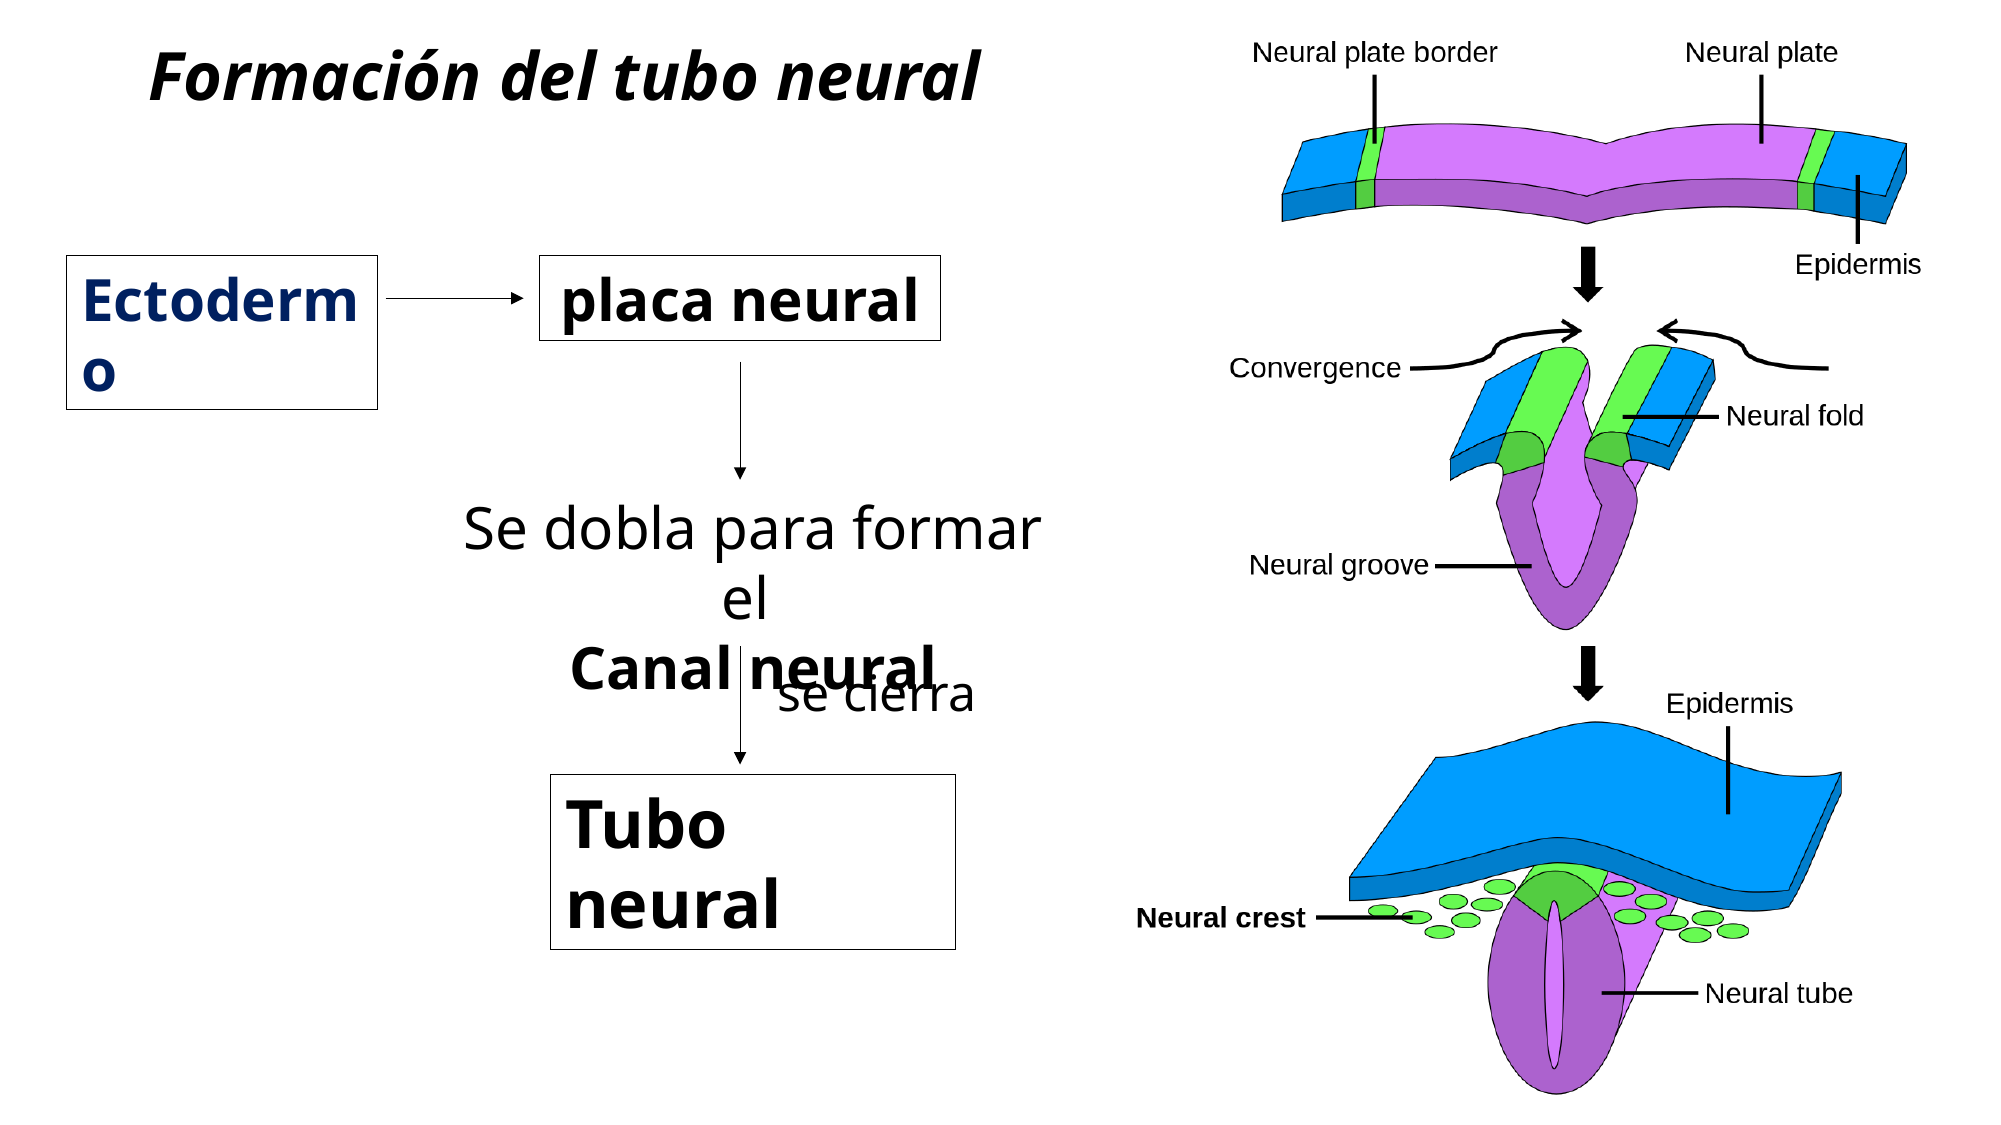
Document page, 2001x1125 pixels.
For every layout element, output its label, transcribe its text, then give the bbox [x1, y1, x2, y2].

text_box placa neural [539, 255, 941, 341]
text_box Formación del tubo neural [133, 26, 1081, 121]
text_box Se dobla para formar el Canal neural [420, 483, 1081, 709]
text_box Tubo neural [550, 774, 956, 950]
text_box se cierra [763, 654, 1059, 729]
text_box Ectodermo [66, 255, 378, 410]
picture [1081, 0, 2000, 1125]
